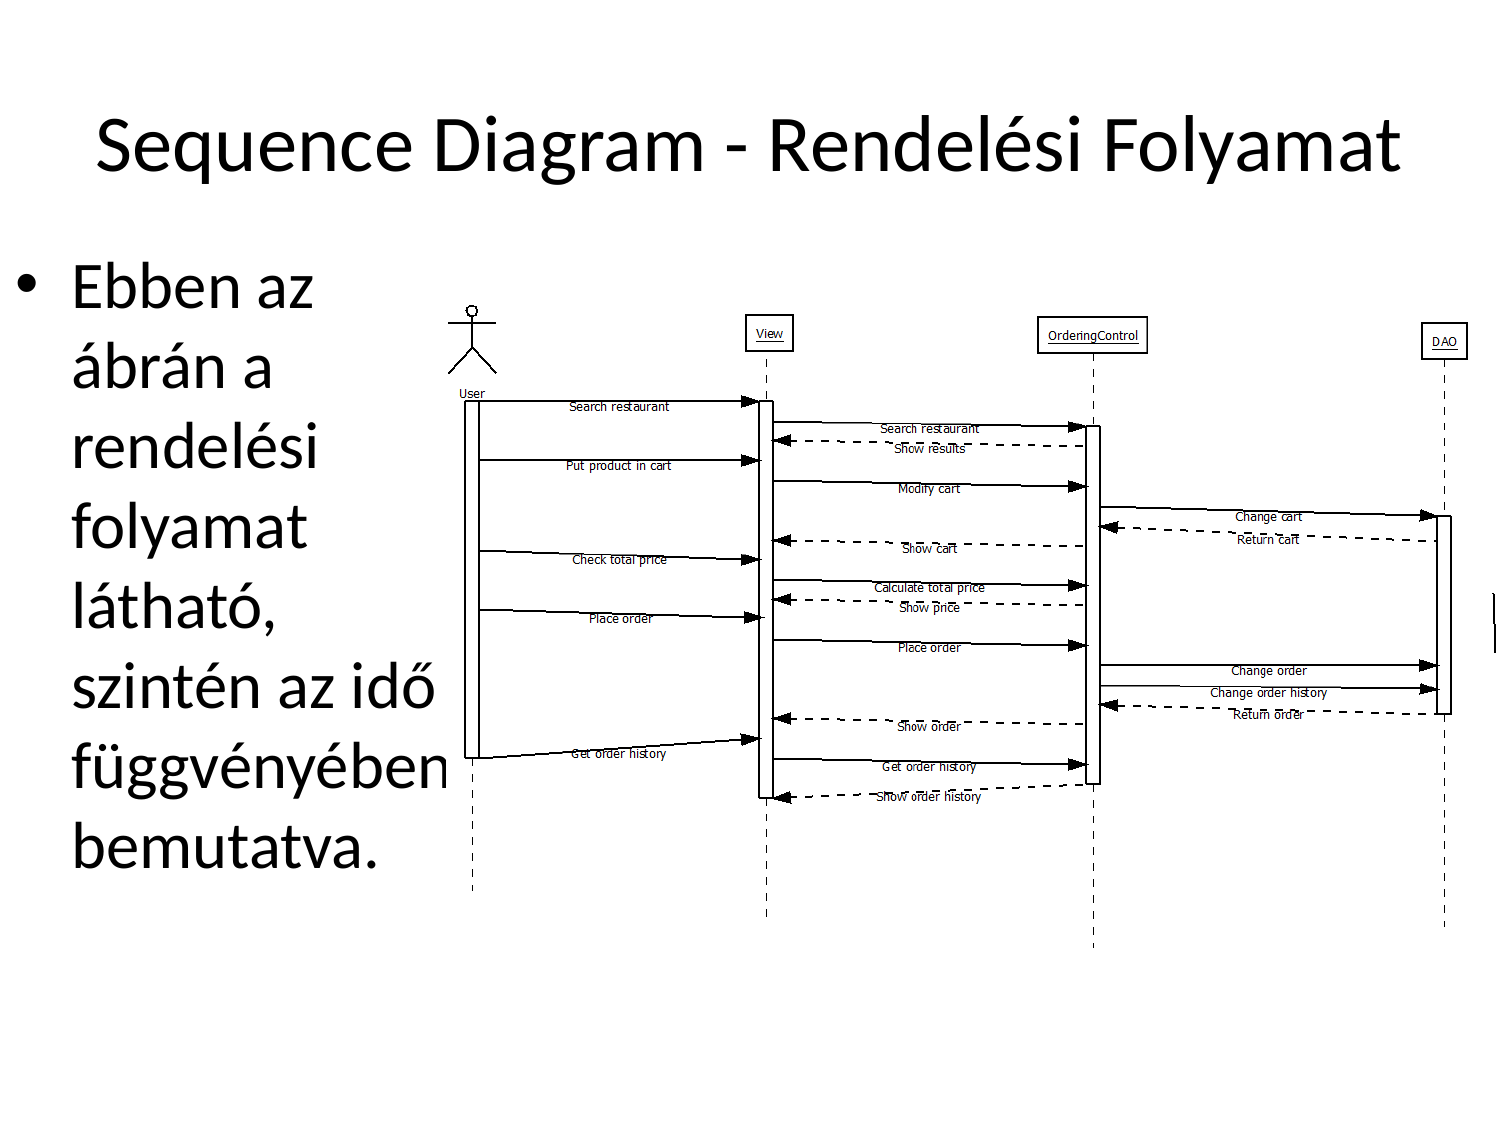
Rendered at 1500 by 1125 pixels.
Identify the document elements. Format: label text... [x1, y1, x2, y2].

list Ebben az ábrán a rendelési folyamat látható, szintén az idő függvényében bemutatva. [0, 234, 470, 891]
picture [446, 292, 1498, 949]
title Sequence Diagram - Rendelési Folyamat [75, 45, 1425, 233]
